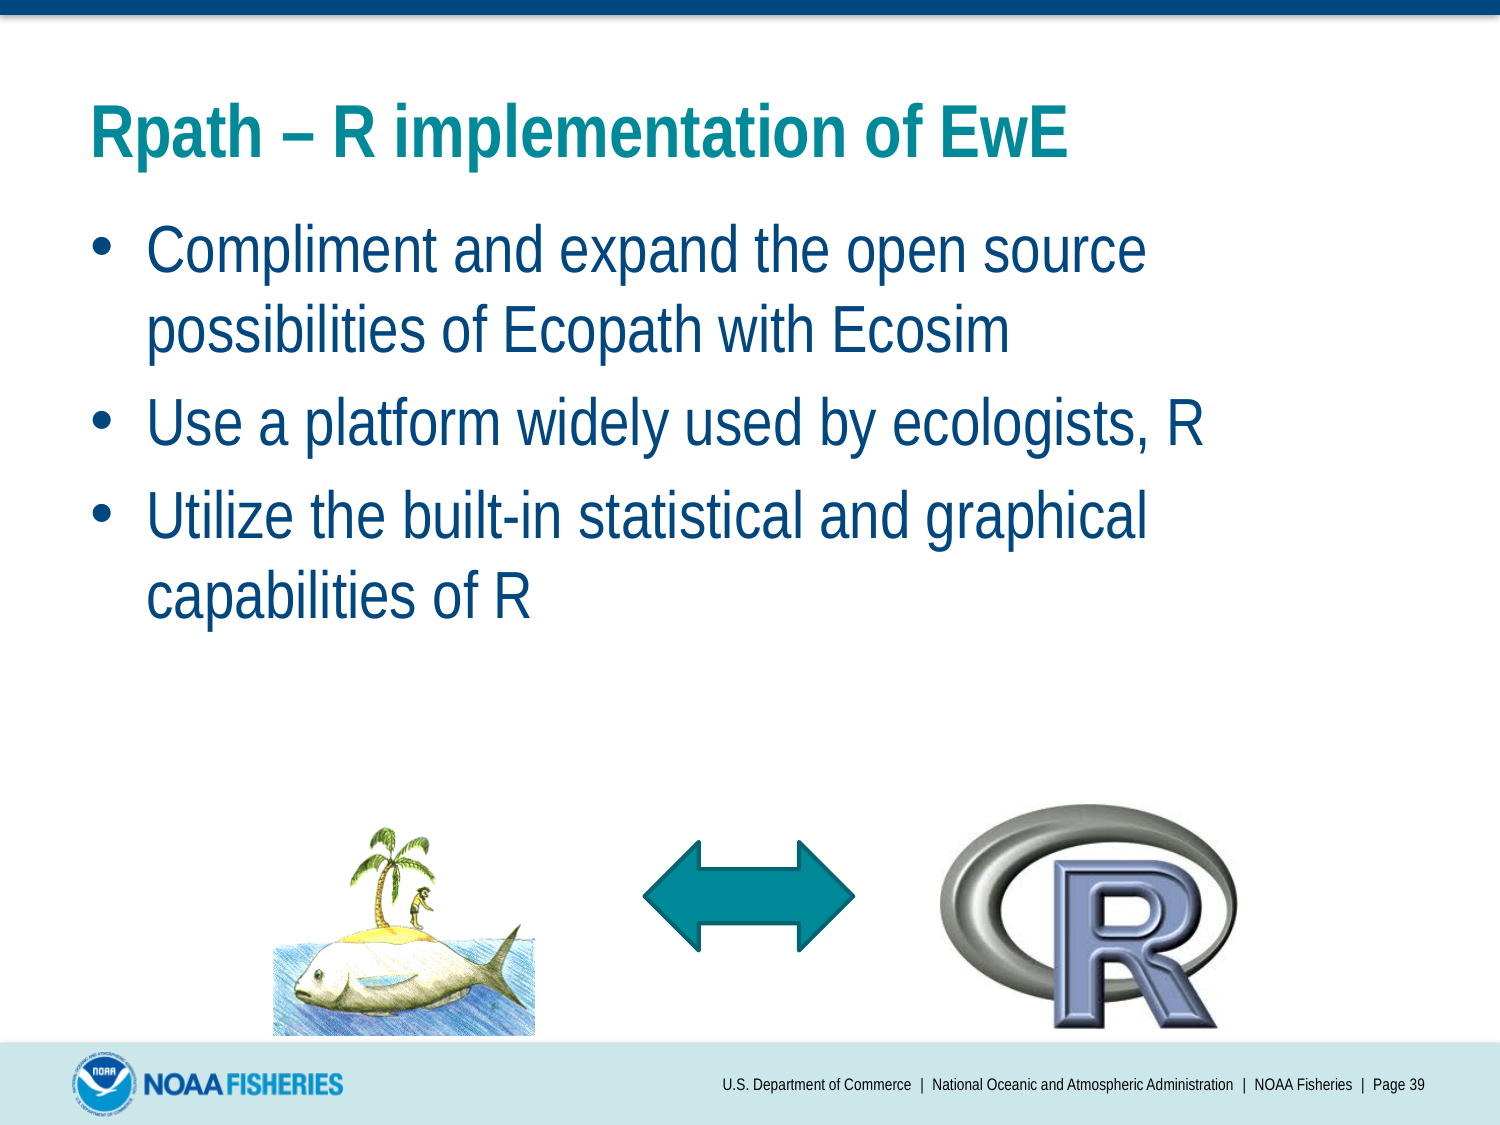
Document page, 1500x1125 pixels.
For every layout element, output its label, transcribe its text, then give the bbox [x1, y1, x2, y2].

picture [938, 803, 1238, 1030]
text_box [642, 840, 856, 953]
title Rpath – R implementation of EwE [75, 75, 1425, 186]
picture [268, 803, 538, 1038]
slide_number U.S. Department of Commerce | National Oceanic and Atmospheric Administration | NOAA Fisheries | Page 39 [375, 1042, 1425, 1125]
picture [72, 1052, 343, 1117]
picture [334, 1077, 343, 1085]
list Compliment and expand the open source possibilities of Ecopath with Ecosim Use a platform widely used by ecologists, R Utilize the built-in statistical and graphical capabilities of R [75, 198, 1425, 941]
